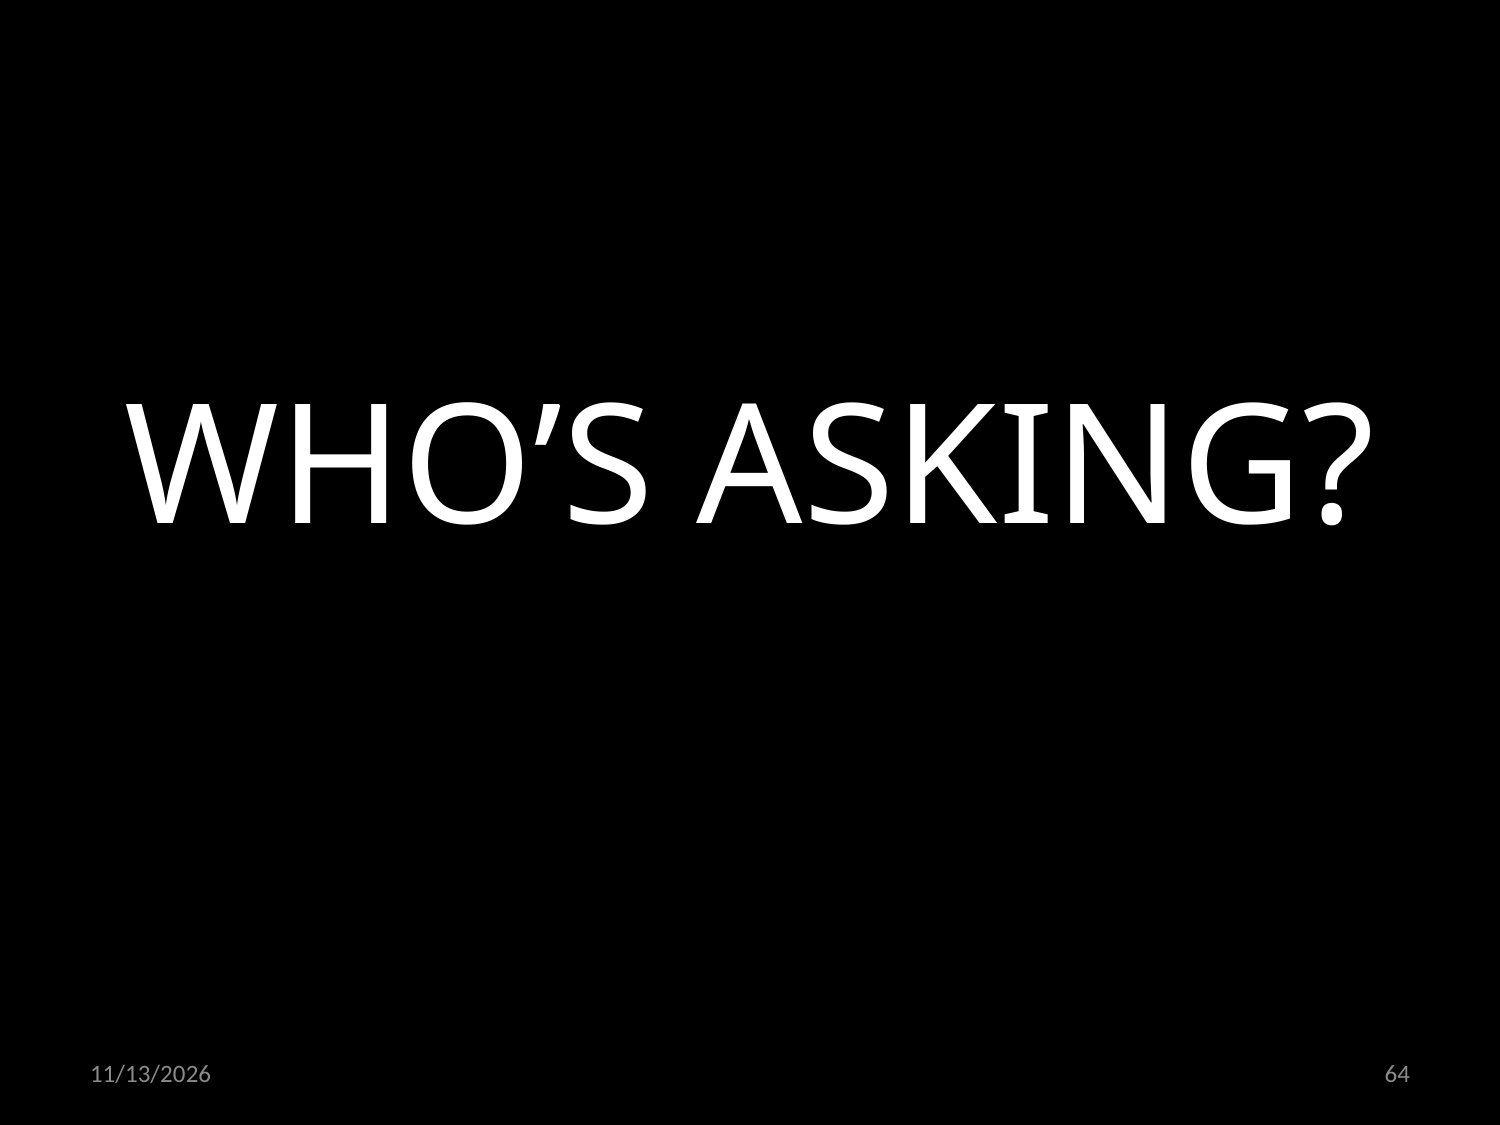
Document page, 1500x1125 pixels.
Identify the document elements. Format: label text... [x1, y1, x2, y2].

text_box WHO’S ASKING? [0, 348, 1500, 451]
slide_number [75, 1042, 425, 1103]
slide_number 64 [1074, 1042, 1425, 1103]
